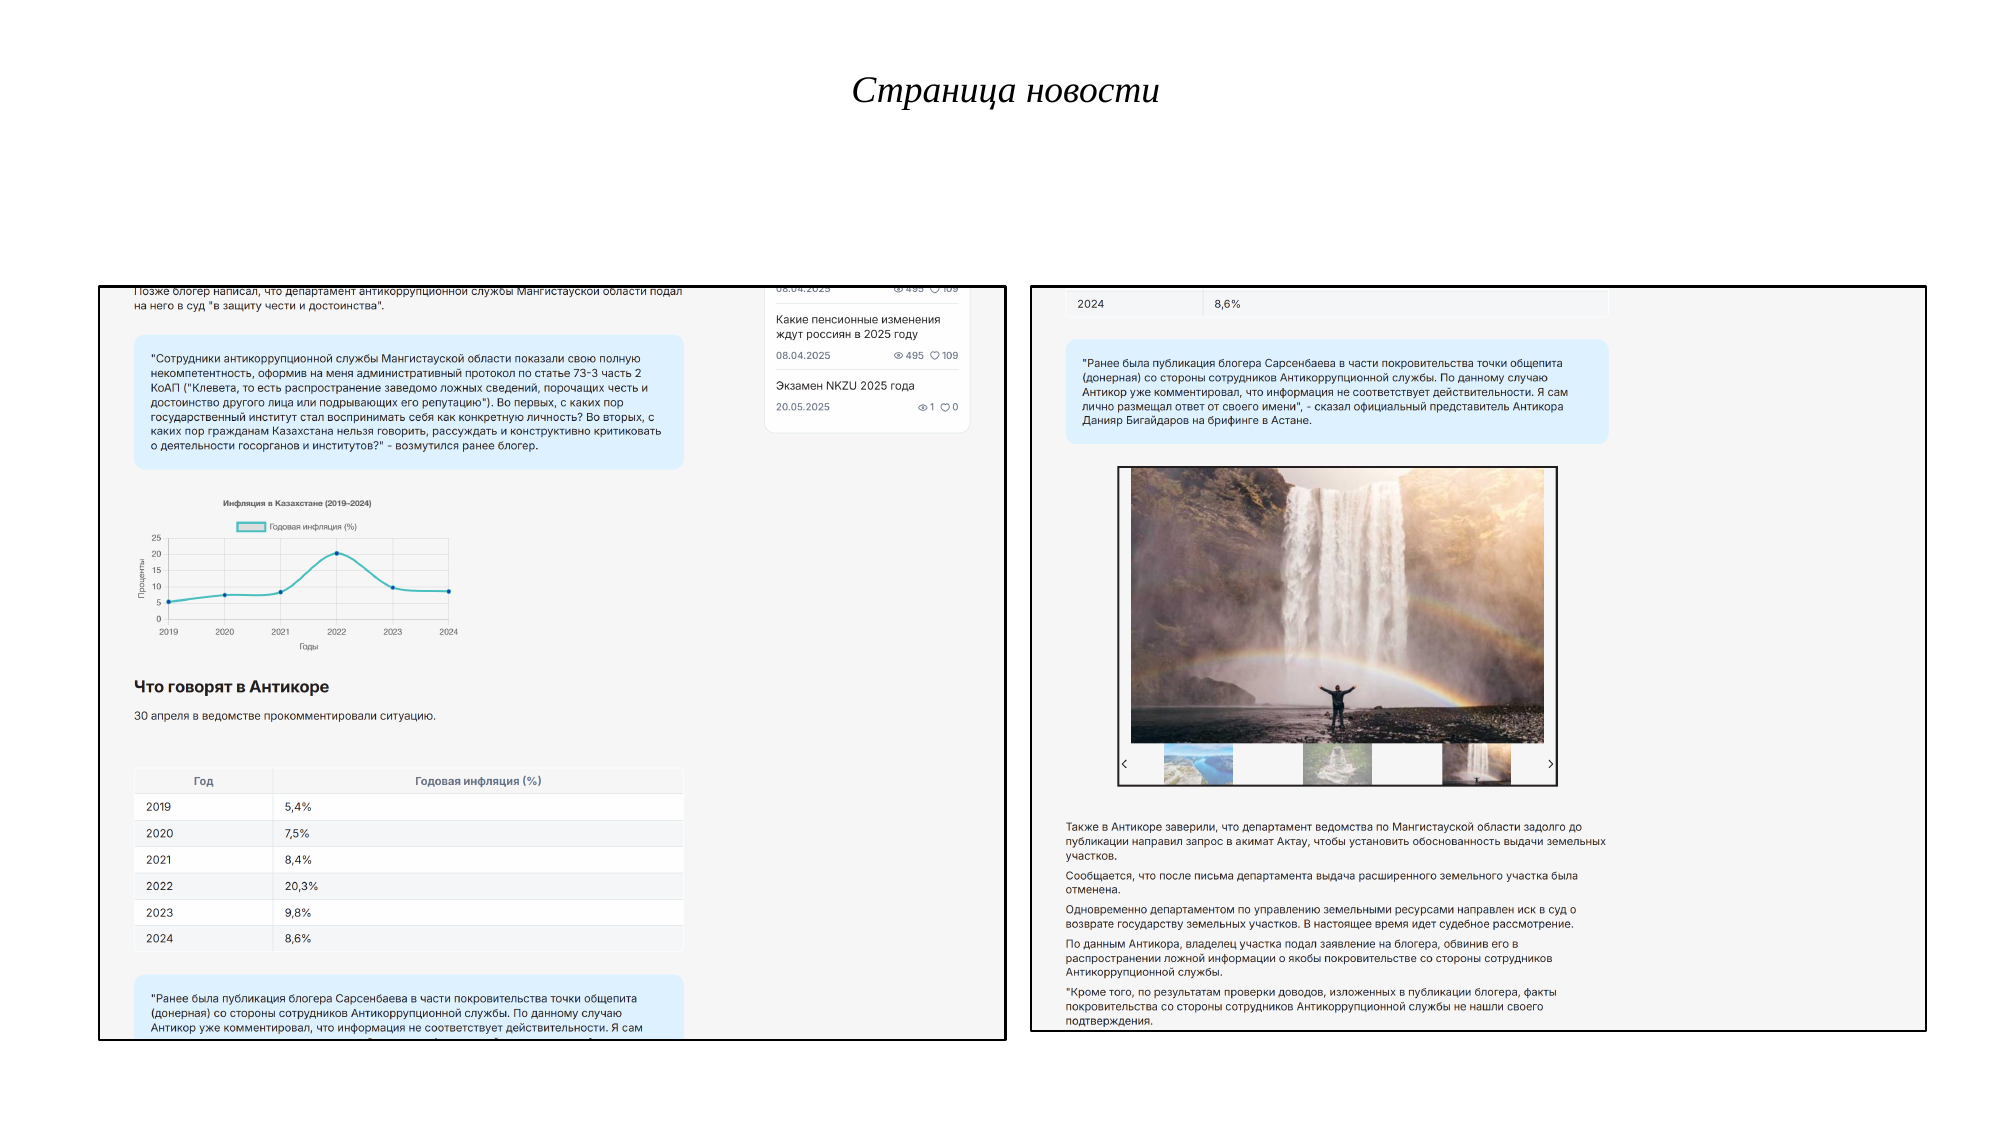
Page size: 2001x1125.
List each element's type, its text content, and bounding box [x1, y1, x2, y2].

picture [1031, 287, 1926, 1030]
text_box Страница новости [849, 62, 1169, 110]
picture [99, 287, 1005, 1040]
